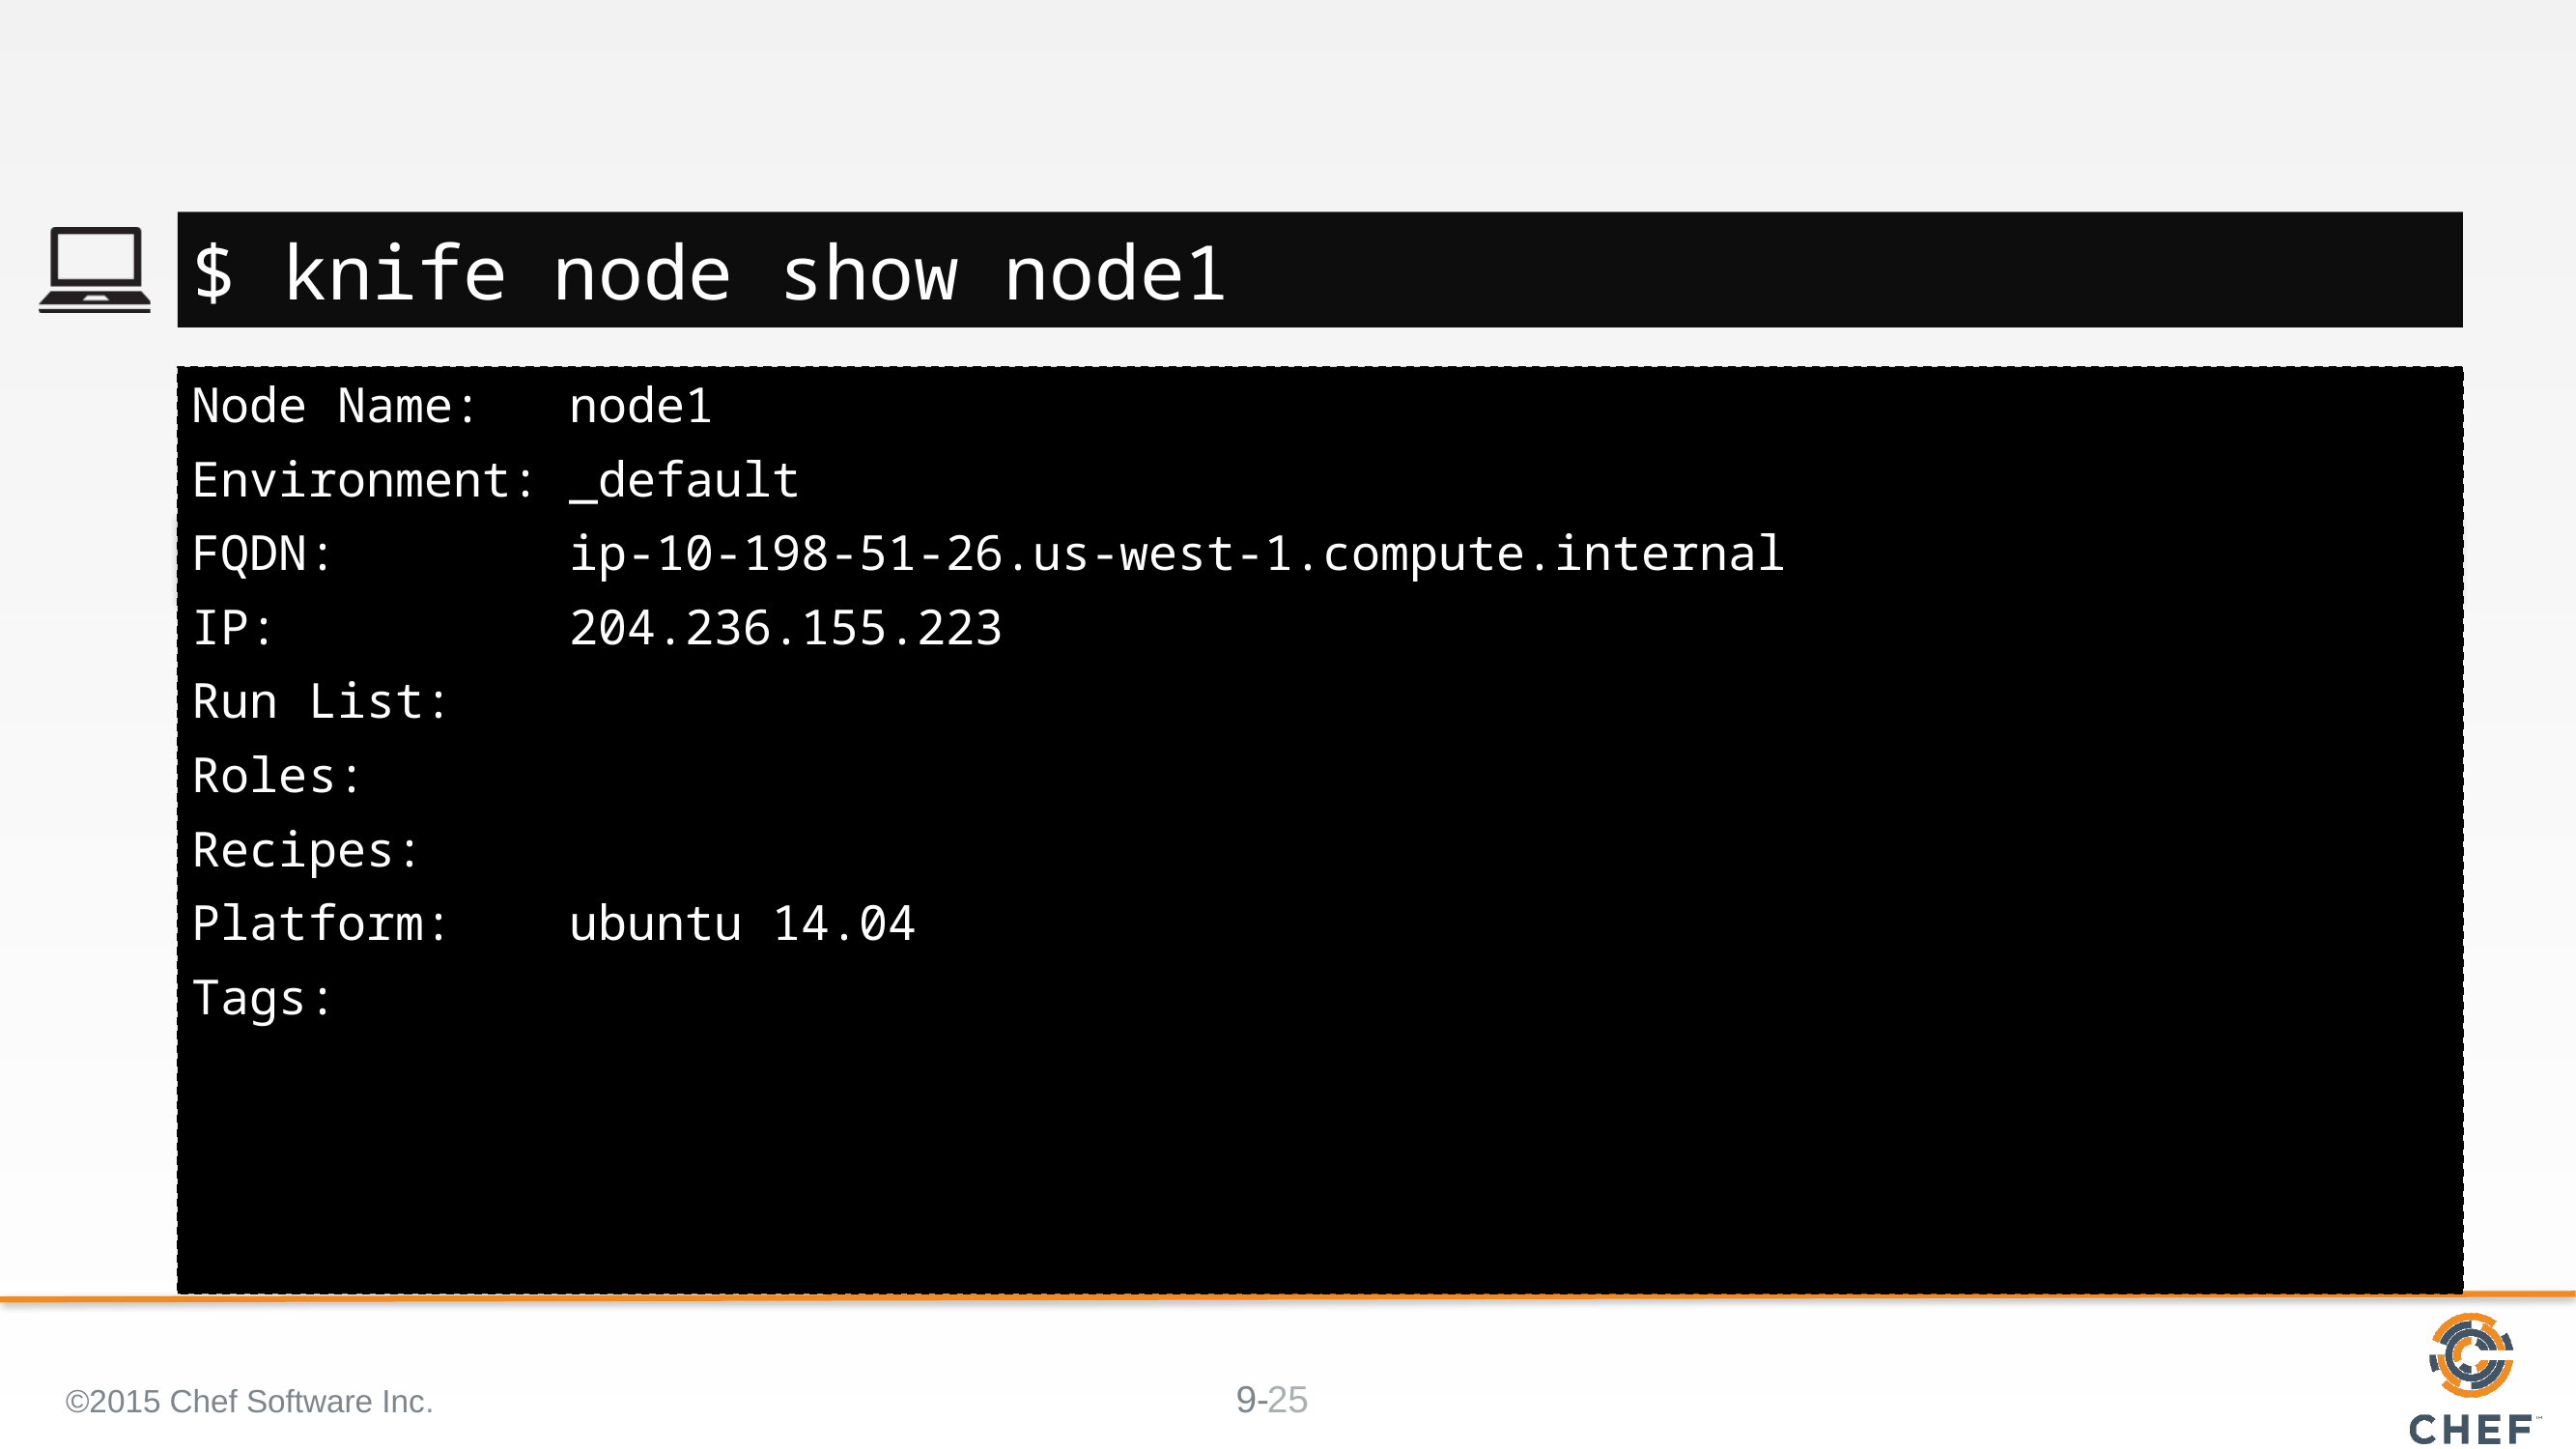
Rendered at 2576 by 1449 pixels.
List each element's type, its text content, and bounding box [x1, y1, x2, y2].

footer ©2015 Chef Software Inc. [51, 1359, 952, 1440]
list $ knife node show node1 [177, 212, 2463, 327]
list Node Name: node1 Environment: _default FQDN: ip-10-198-51-26.us-west-1.compute.internal IP: 204.236.155.223 Run List: Roles: Recipes: Platform: ubuntu 14.04 Tags: [177, 366, 2464, 1294]
picture [2399, 1297, 2550, 1449]
slide_number 25 [998, 1359, 1578, 1437]
